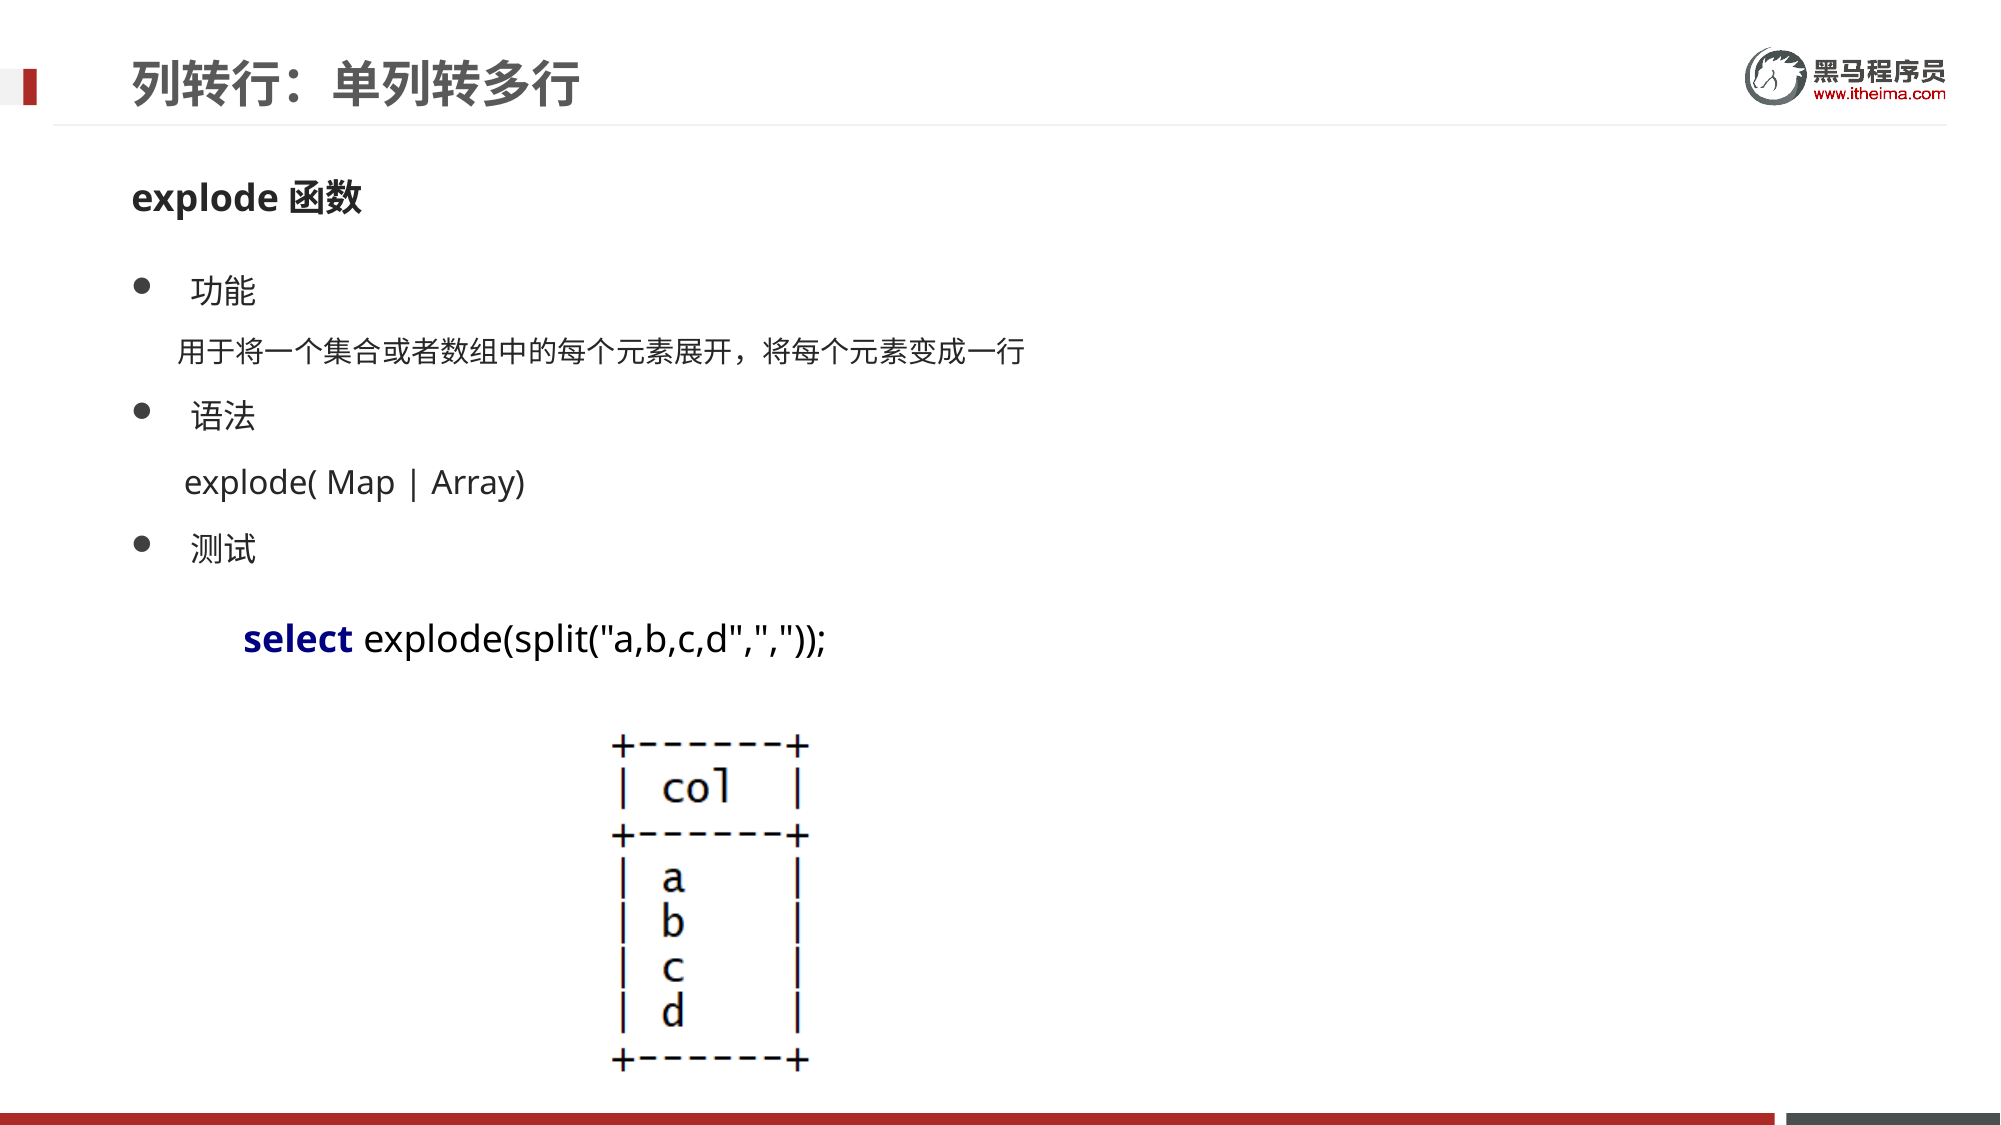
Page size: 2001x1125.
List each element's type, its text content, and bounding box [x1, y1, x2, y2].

picture [611, 728, 818, 1076]
list explode函数 [116, 154, 1880, 239]
title 列转行：单列转多行 [116, 40, 1556, 125]
list 功能 用于将一个集合或者数组中的每个元素展开，将每个元素变成一行 语法 explode( Map | Array) 测试 [116, 242, 1880, 1125]
picture [1744, 46, 1946, 106]
text_box select explode(split("a,b,c,d",",")); [228, 607, 842, 667]
